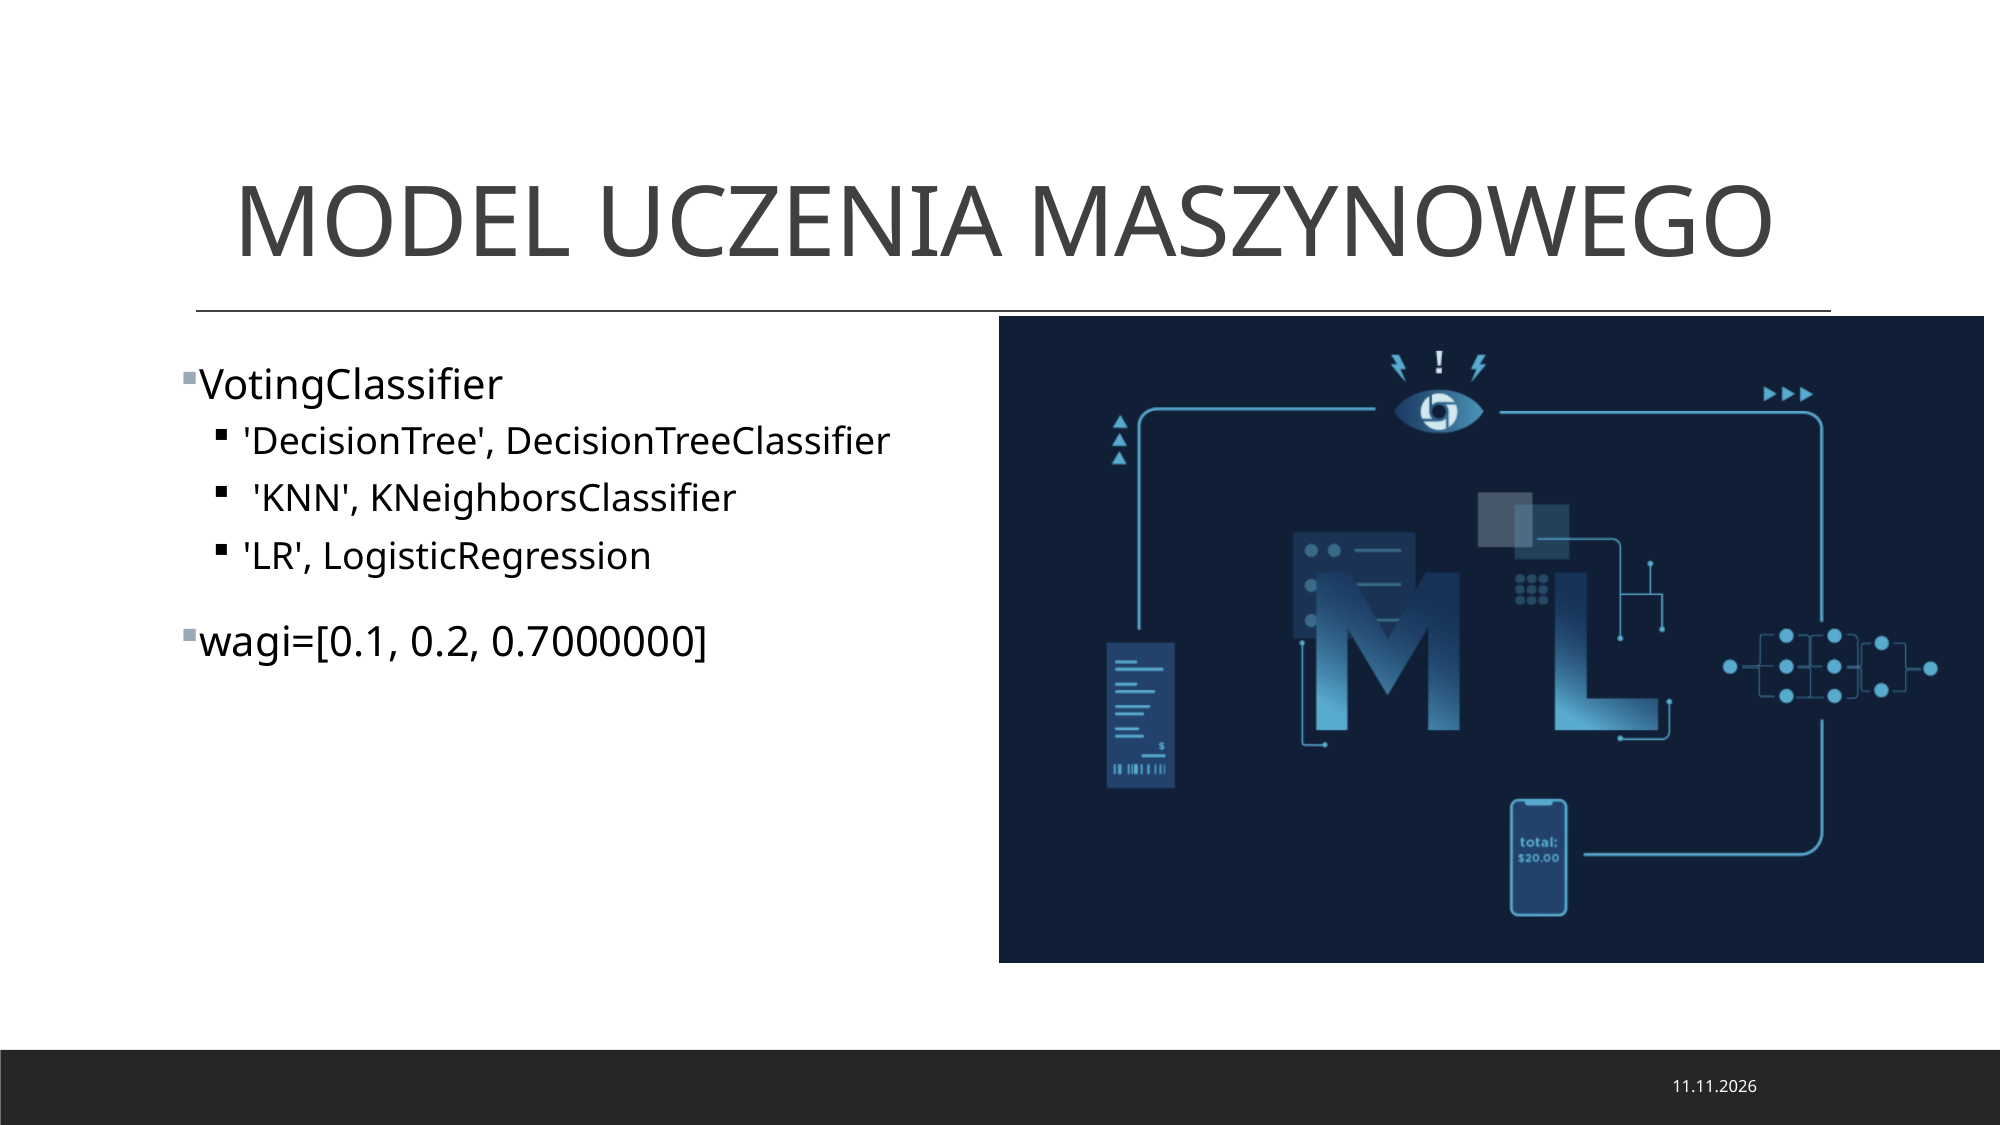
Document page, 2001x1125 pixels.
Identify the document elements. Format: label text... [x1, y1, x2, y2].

picture [999, 315, 1985, 964]
list VotingClassifier 'DecisionTree', DecisionTreeClassifier 'KNN', KNeighborsClassifier 'LR', LogisticRegression wagi=[0.1, 0.2, 0.7000000] [180, 345, 996, 963]
title MODEL UCZENIA MASZYNOWEGO [180, 47, 1830, 285]
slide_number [1348, 1057, 1773, 1118]
